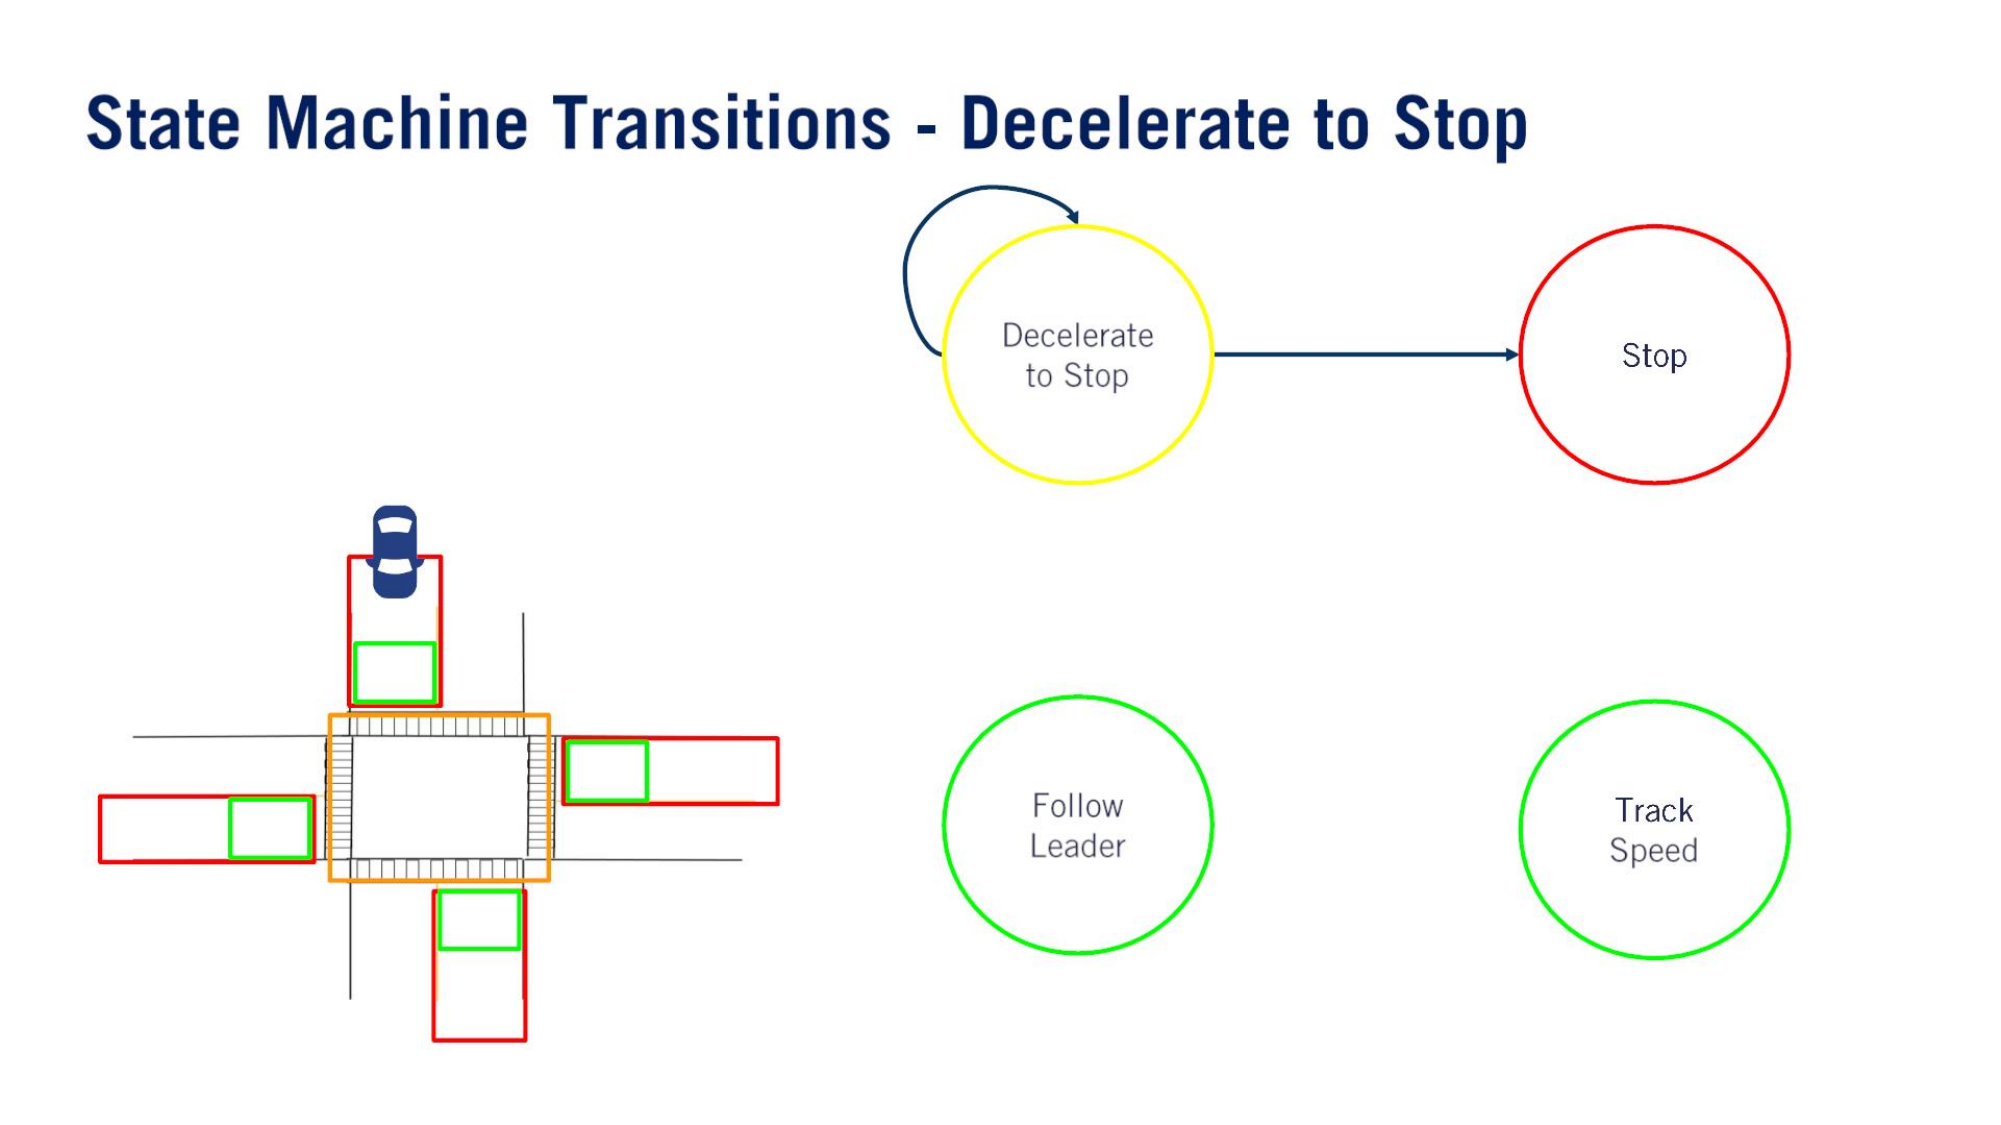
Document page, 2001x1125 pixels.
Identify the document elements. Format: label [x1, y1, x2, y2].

text_box [0, 0, 2000, 1125]
